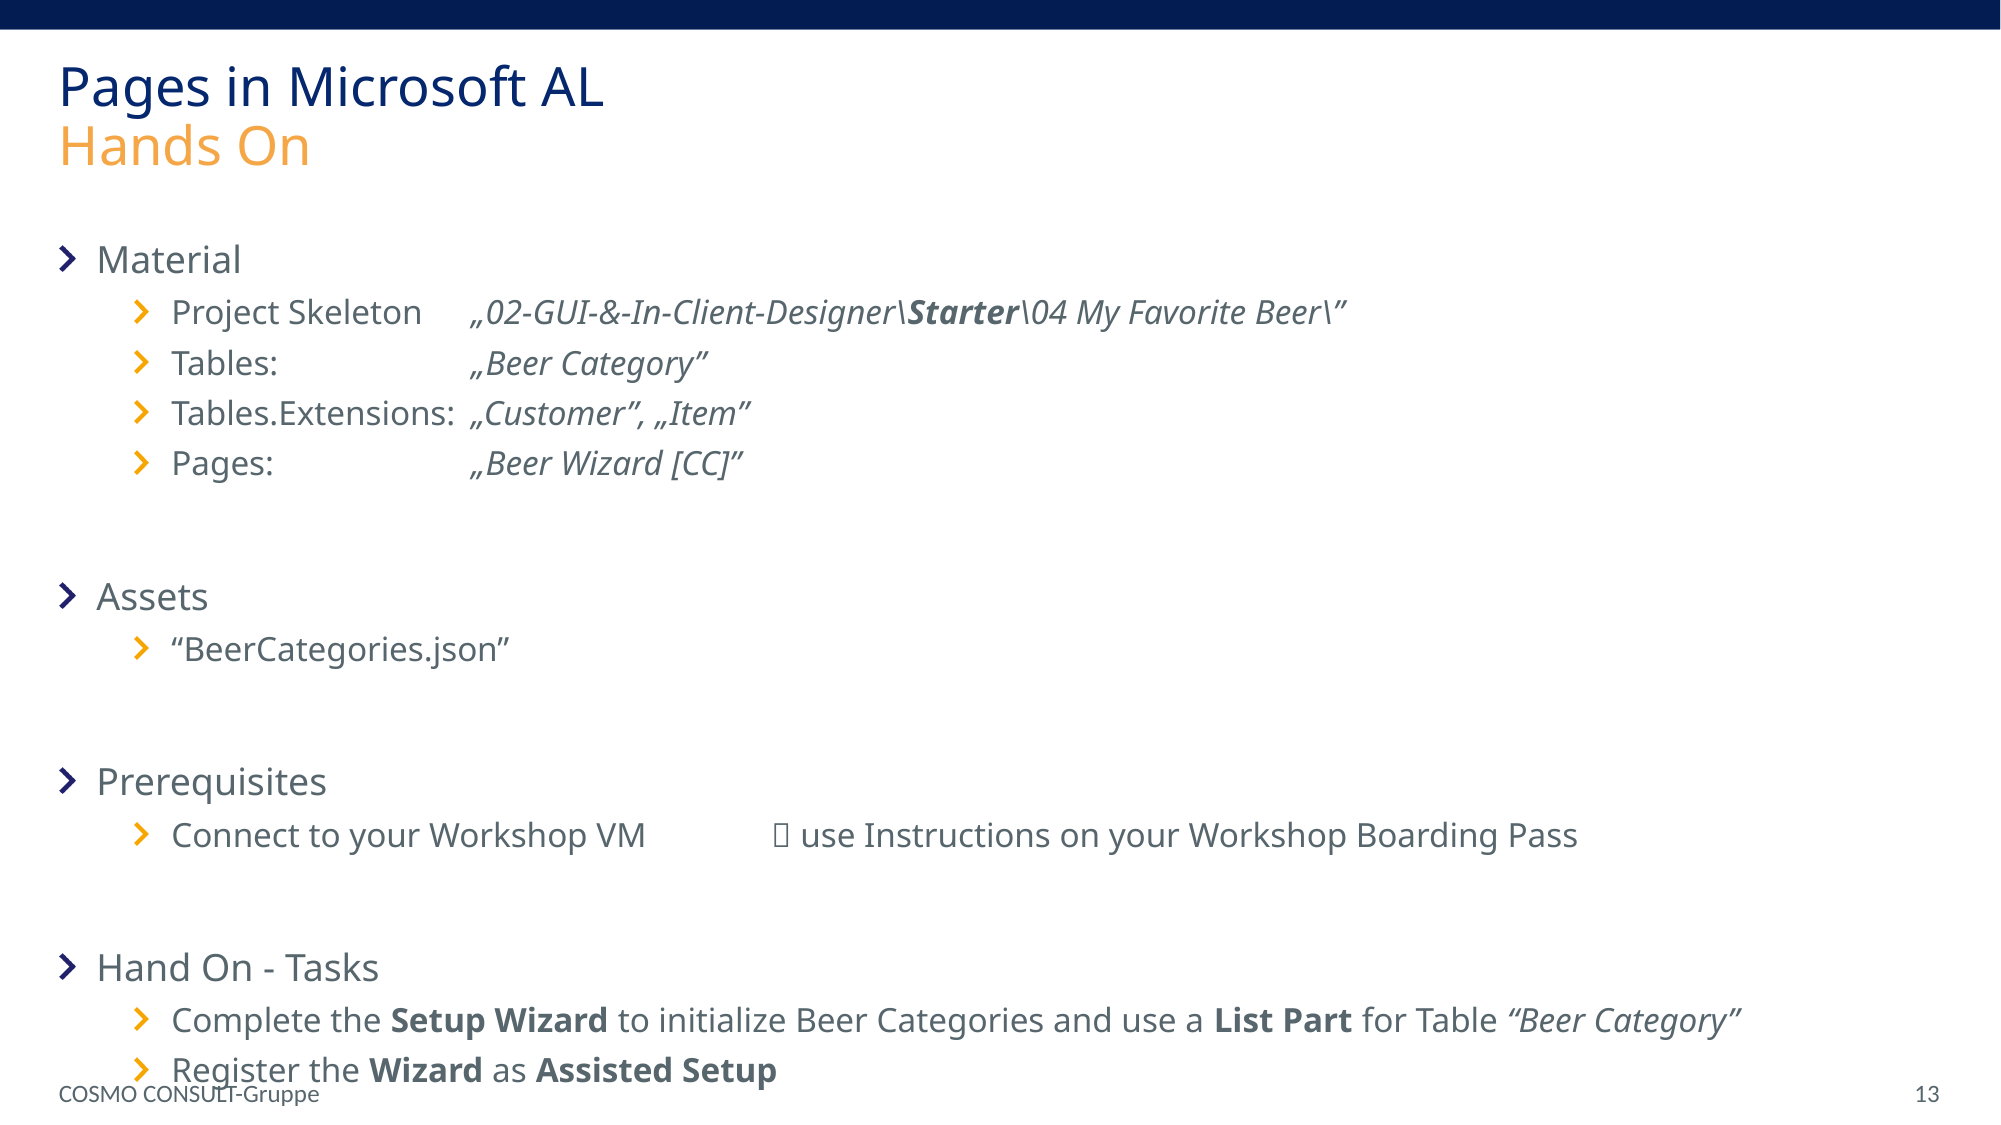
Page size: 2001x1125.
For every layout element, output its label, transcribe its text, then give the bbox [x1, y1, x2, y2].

title Pages in Microsoft AL Hands On [59, 59, 1940, 178]
picture [59, 582, 76, 609]
slide_number 13 [1526, 1062, 1940, 1123]
slide_number COSMO CONSULT-Gruppe [59, 1062, 509, 1123]
picture [134, 400, 149, 424]
list Material Project Skeleton „02-GUI-&-In-Client-Designer\Starter\04 My Favorite Beer\” Tables: „Beer Category” Tables.Extensions: „Customer”, „Item” Pages: „Beer Wizard [CC]” Assets “BeerCategories.json” Prerequisites Connect to your Workshop VM  use Instructions on your Workshop Boarding Pass Hand On - Tasks Complete the Setup Wizard to initialize Beer Categories and use a List Part for Table “Beer Category” Register the Wizard as Assisted Setup [58, 235, 1941, 1040]
picture [59, 953, 76, 980]
picture [134, 350, 149, 374]
picture [134, 822, 149, 846]
picture [134, 1007, 149, 1031]
picture [59, 245, 76, 272]
picture [134, 450, 149, 475]
picture [59, 767, 76, 794]
picture [134, 636, 149, 660]
picture [134, 1057, 149, 1082]
picture [134, 299, 149, 324]
